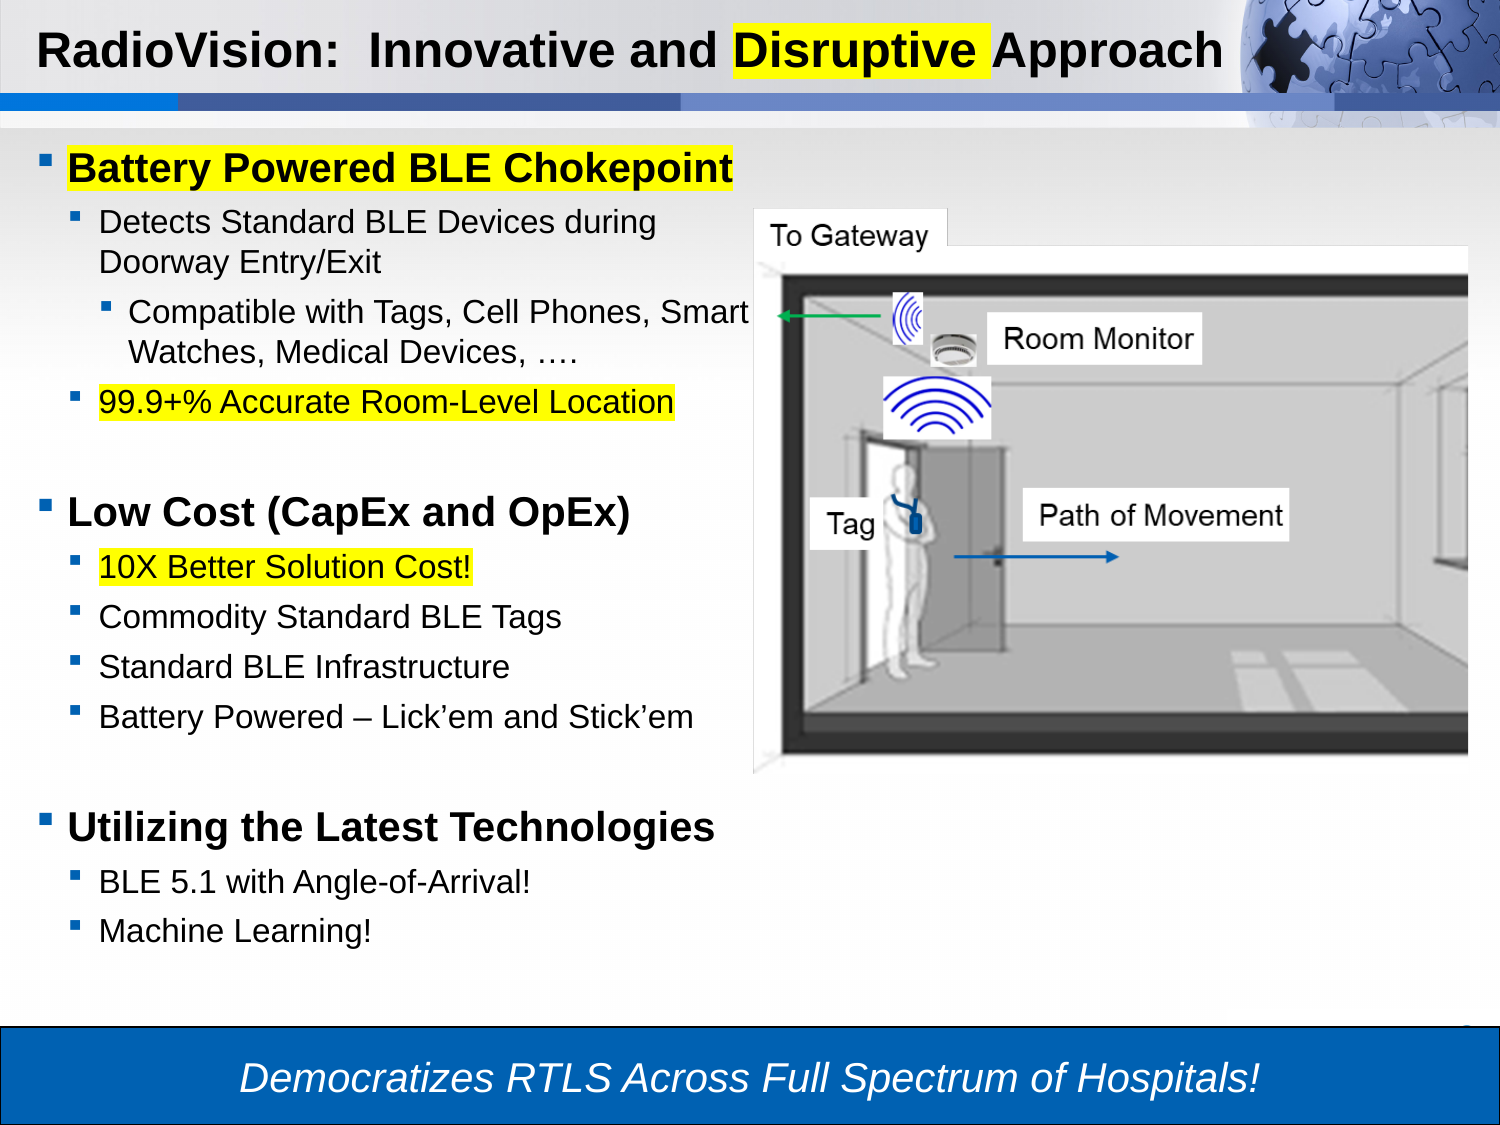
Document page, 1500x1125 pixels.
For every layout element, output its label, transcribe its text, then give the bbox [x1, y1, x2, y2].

text_box Democratizes RTLS Across Full Spectrum of Hospitals! [0, 1027, 1500, 1125]
title RadioVision: Innovative and Disruptive Approach [35, 1, 1272, 100]
picture [0, 0, 1500, 1027]
list Battery Powered BLE Chokepoint Detects Standard BLE Devices during Doorway Entry/Exit Compatible with Tags, Cell Phones, Smart Watches, Medical Devices, …. 99.9+% Accurate Room-Level Location Low Cost (CapEx and OpEx) 10X Better Solution Cost! Commodity Standard BLE Tags Standard BLE Infrastructure Battery Powered – Lick’em and Stick’em Utilizing the Latest Technologies BLE 5.1 with Angle-of-Arrival! Machine Learning! [35, 133, 807, 992]
